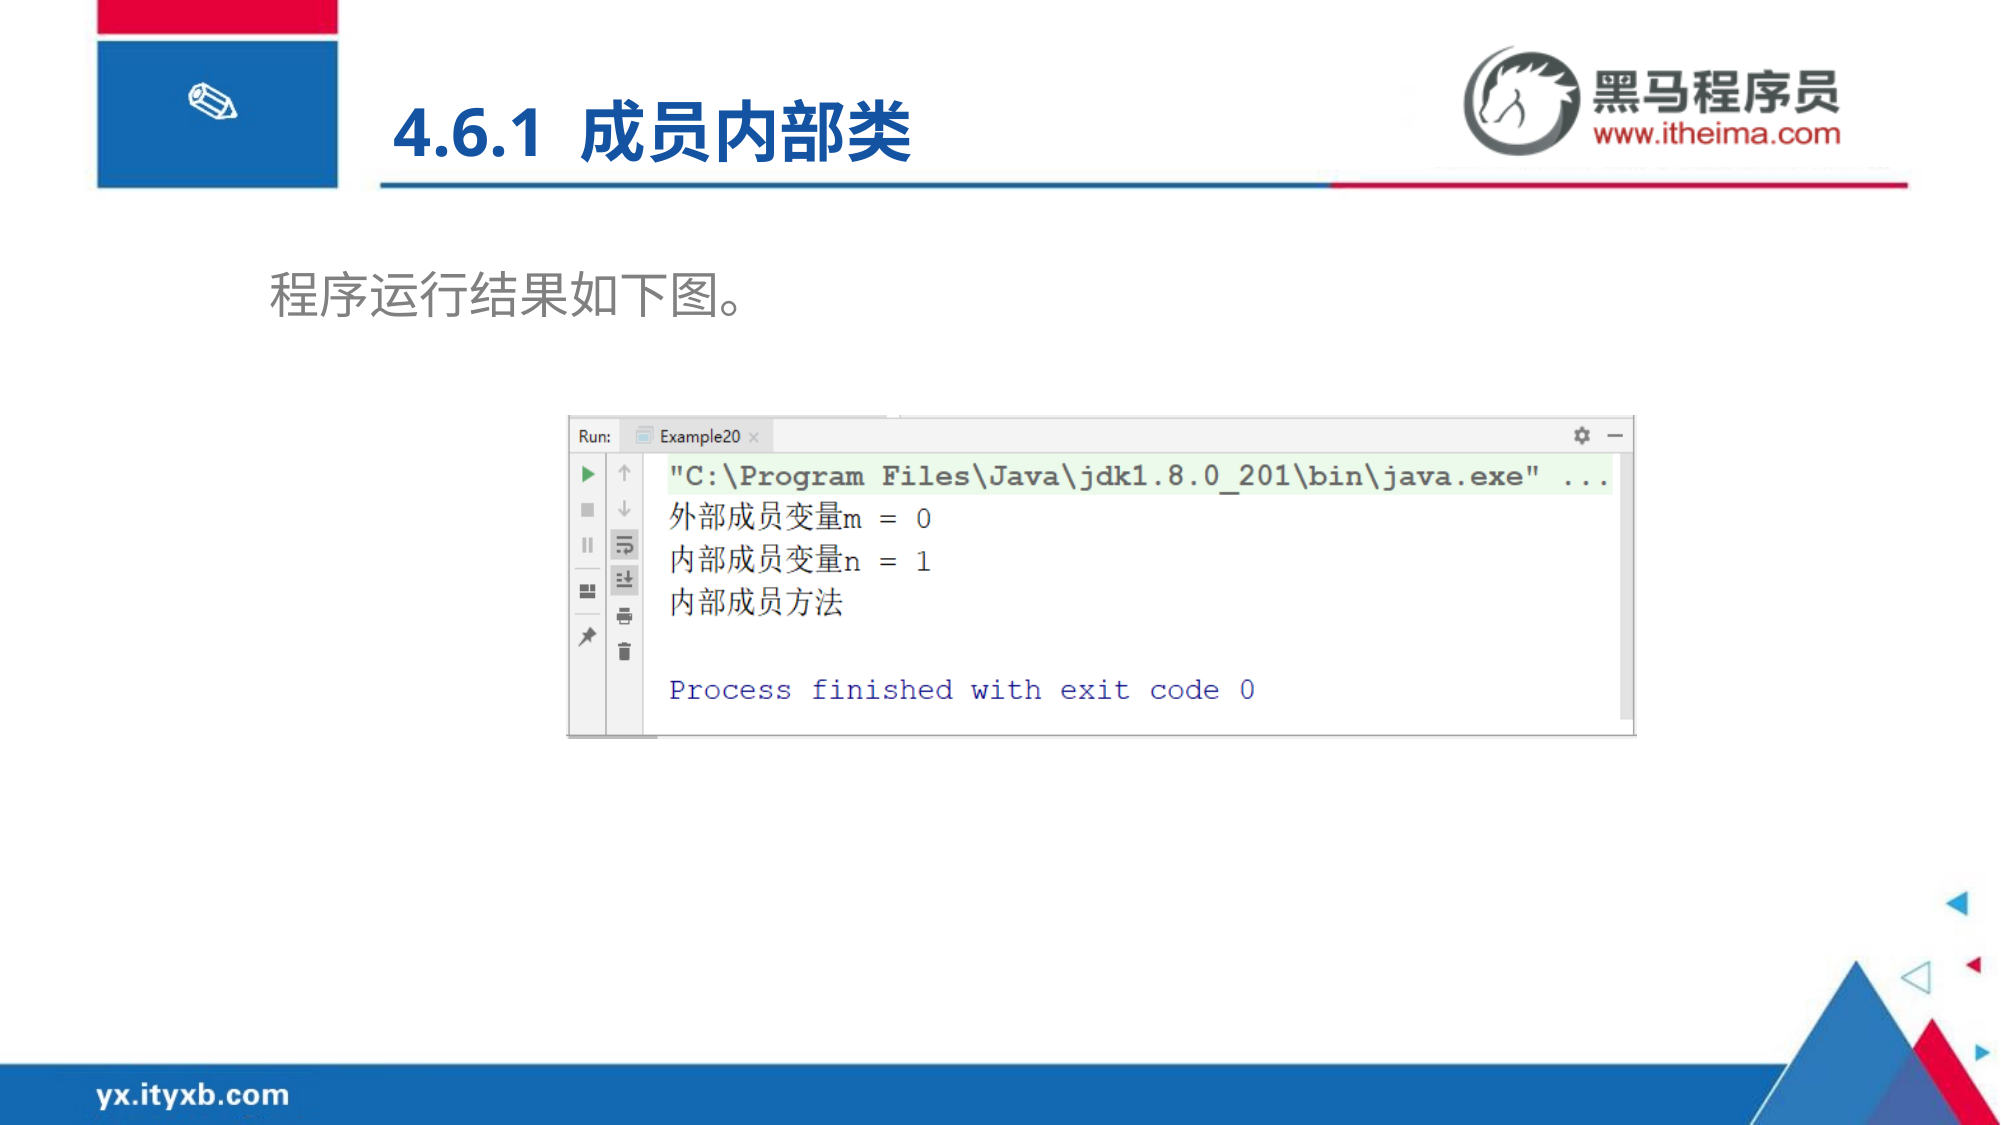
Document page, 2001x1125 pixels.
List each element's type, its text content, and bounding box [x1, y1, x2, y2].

picture [0, 0, 2001, 1125]
text_box 4.6.1 成员内部类 [379, 82, 1594, 177]
text_box 程序运行结果如下图。 [254, 226, 1197, 335]
